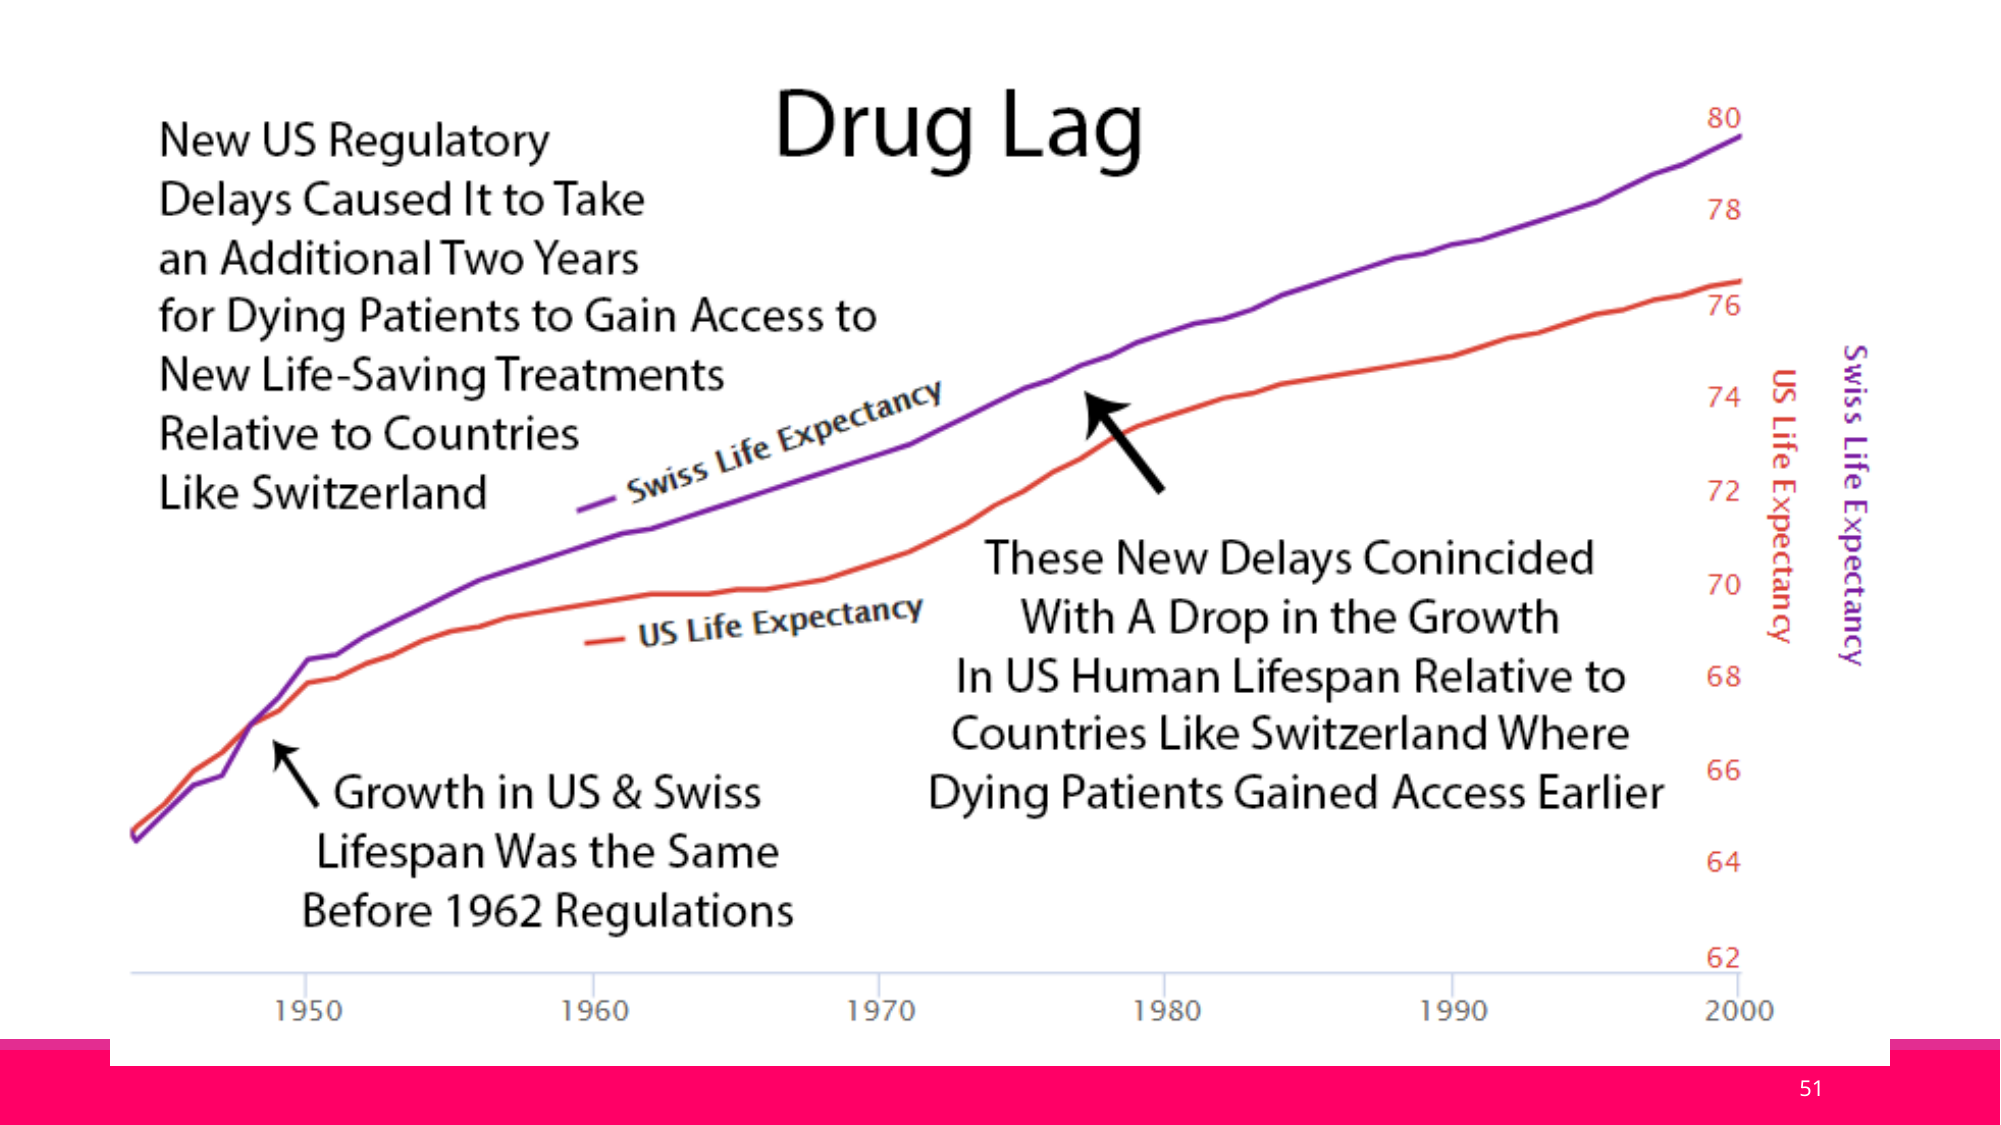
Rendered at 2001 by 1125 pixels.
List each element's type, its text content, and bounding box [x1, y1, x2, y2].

slide_number 51 [1624, 1074, 1840, 1120]
picture [109, 58, 1891, 1067]
